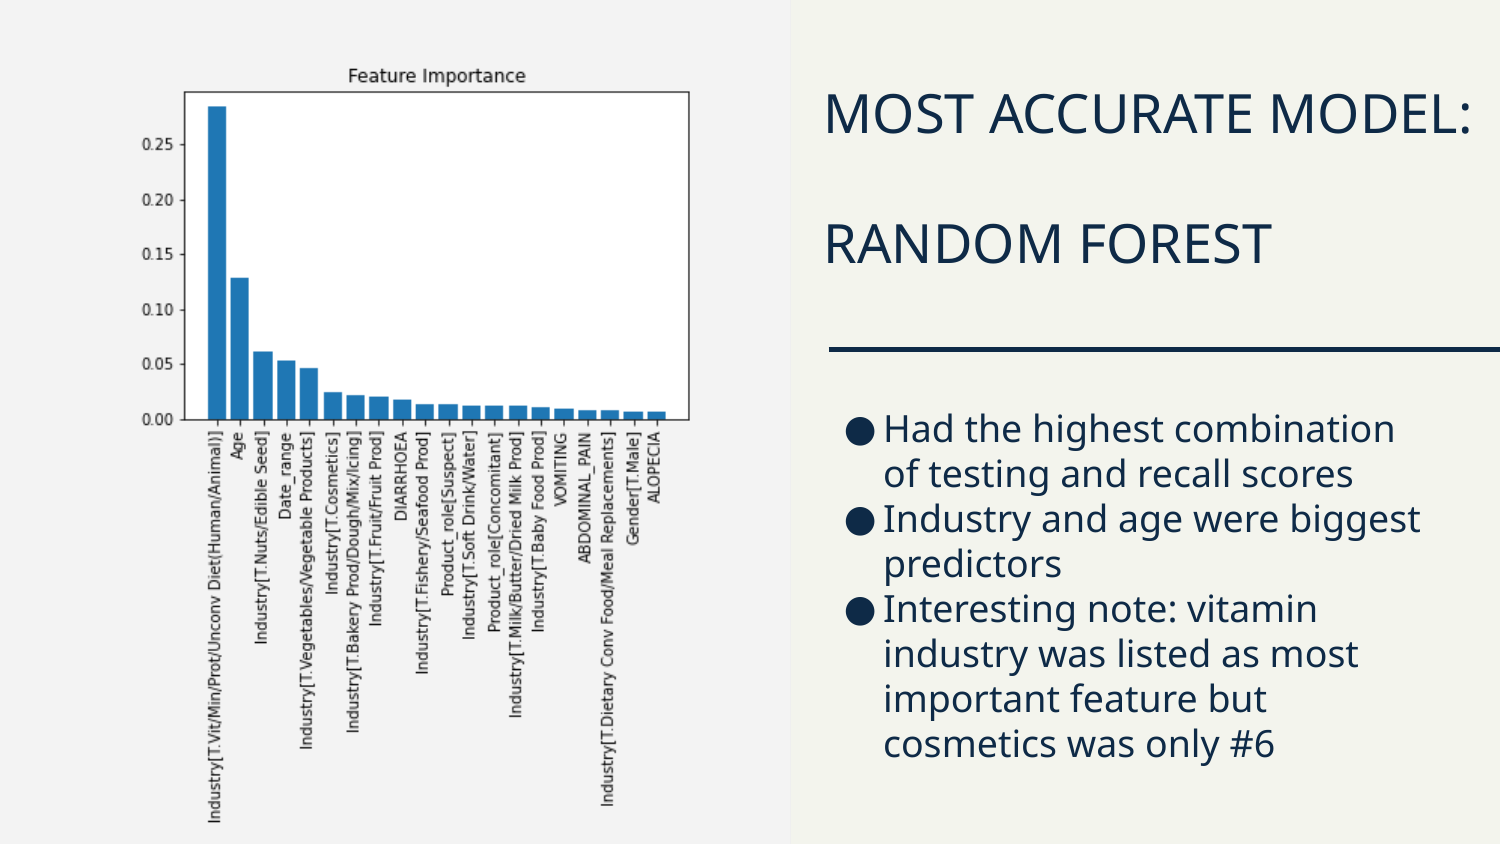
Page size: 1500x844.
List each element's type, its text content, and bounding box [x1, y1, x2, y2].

text_box [0, 0, 791, 844]
picture [130, 57, 699, 833]
subtitle Had the highest combination of testing and recall scores Industry and age were biggest predictors Interesting note: vitamin industry was listed as most important feature but cosmetics was only #6 [828, 377, 1451, 783]
title MOST ACCURATE MODEL: RANDOM FOREST [808, 71, 1500, 282]
